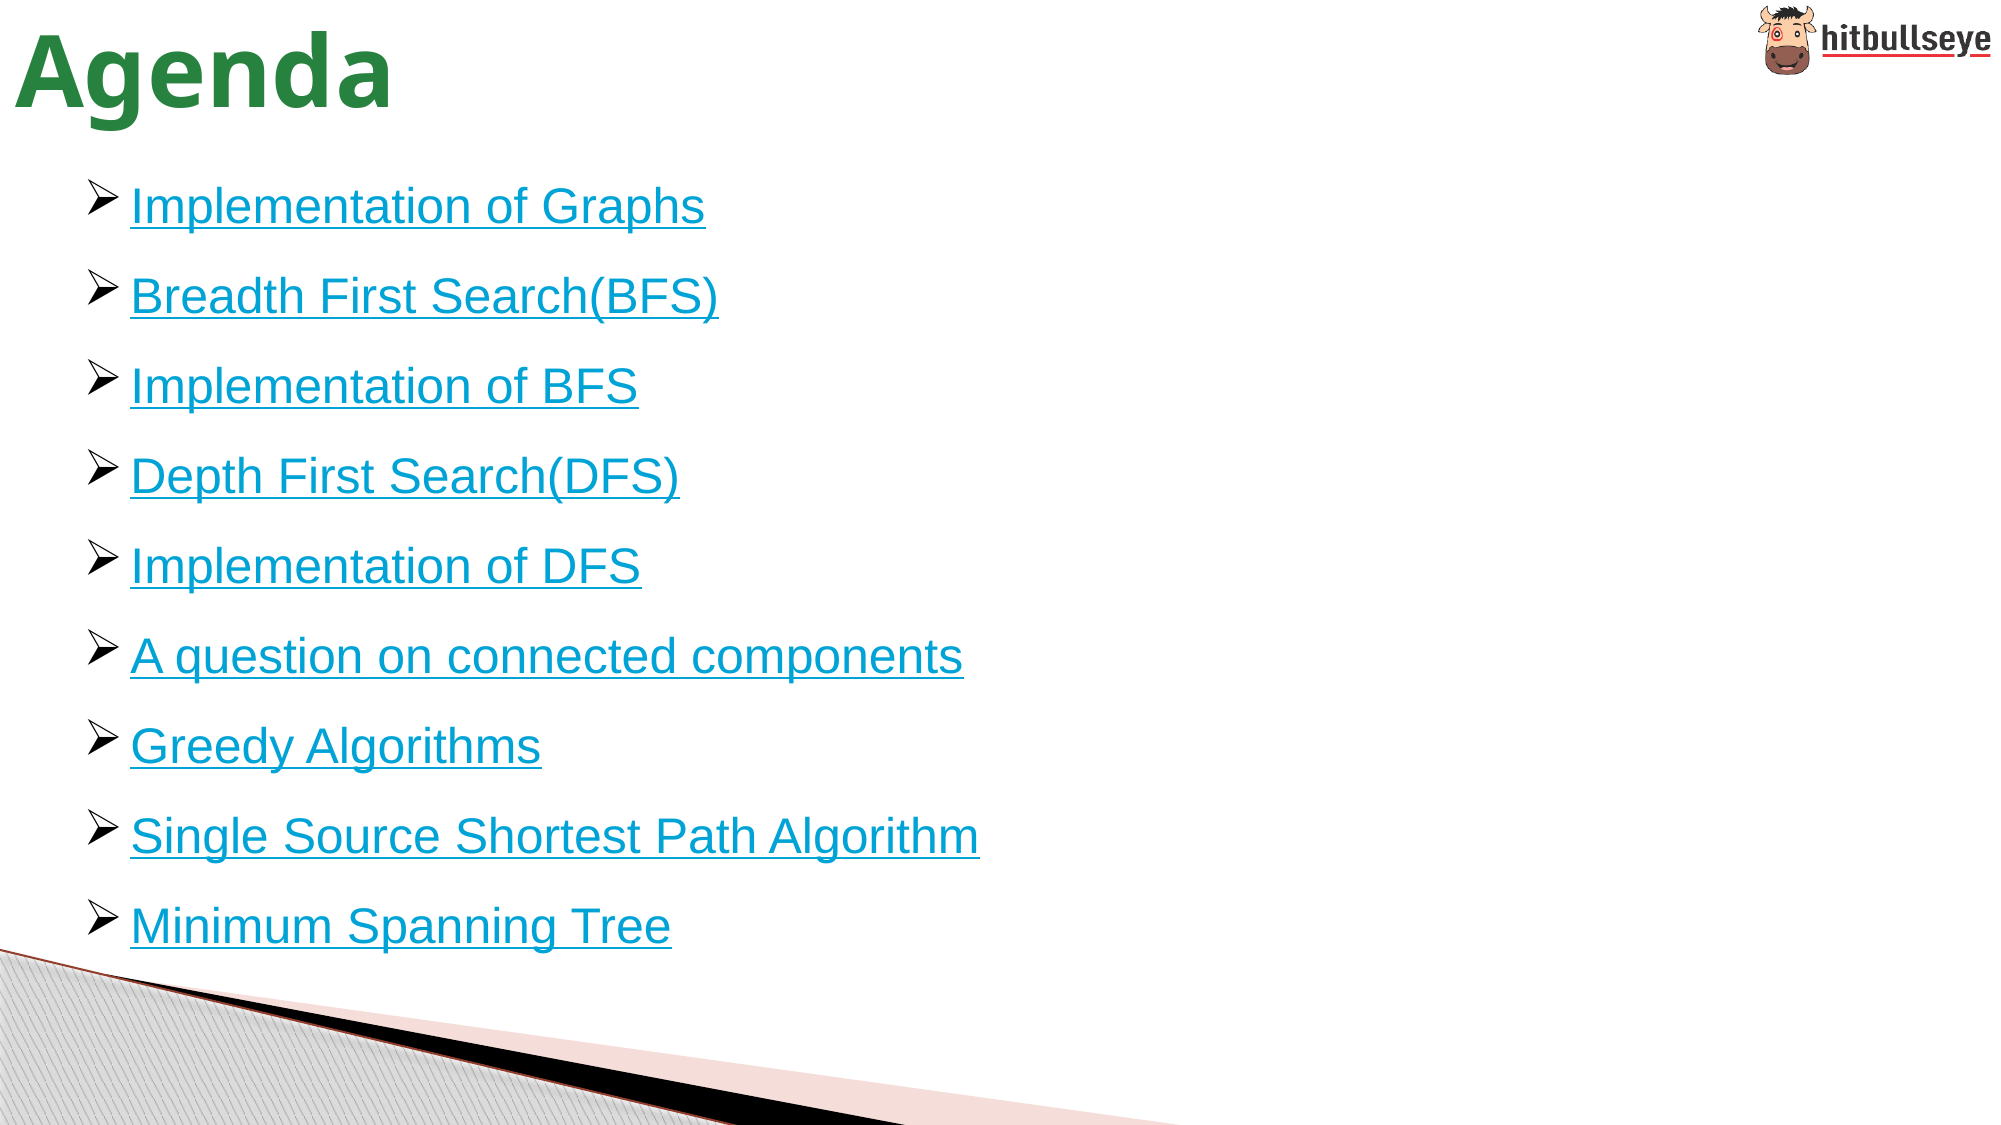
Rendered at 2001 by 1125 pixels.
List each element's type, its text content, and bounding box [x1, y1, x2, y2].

title Agenda [0, 0, 1800, 137]
text_box Implementation of Graphs Breadth First Search(BFS) Implementation of BFS Depth First Search(DFS) Implementation of DFS A question on connected components Greedy Algorithms Single Source Shortest Path Algorithm Minimum Spanning Tree [68, 136, 1663, 1125]
picture [1800, 0, 2000, 81]
